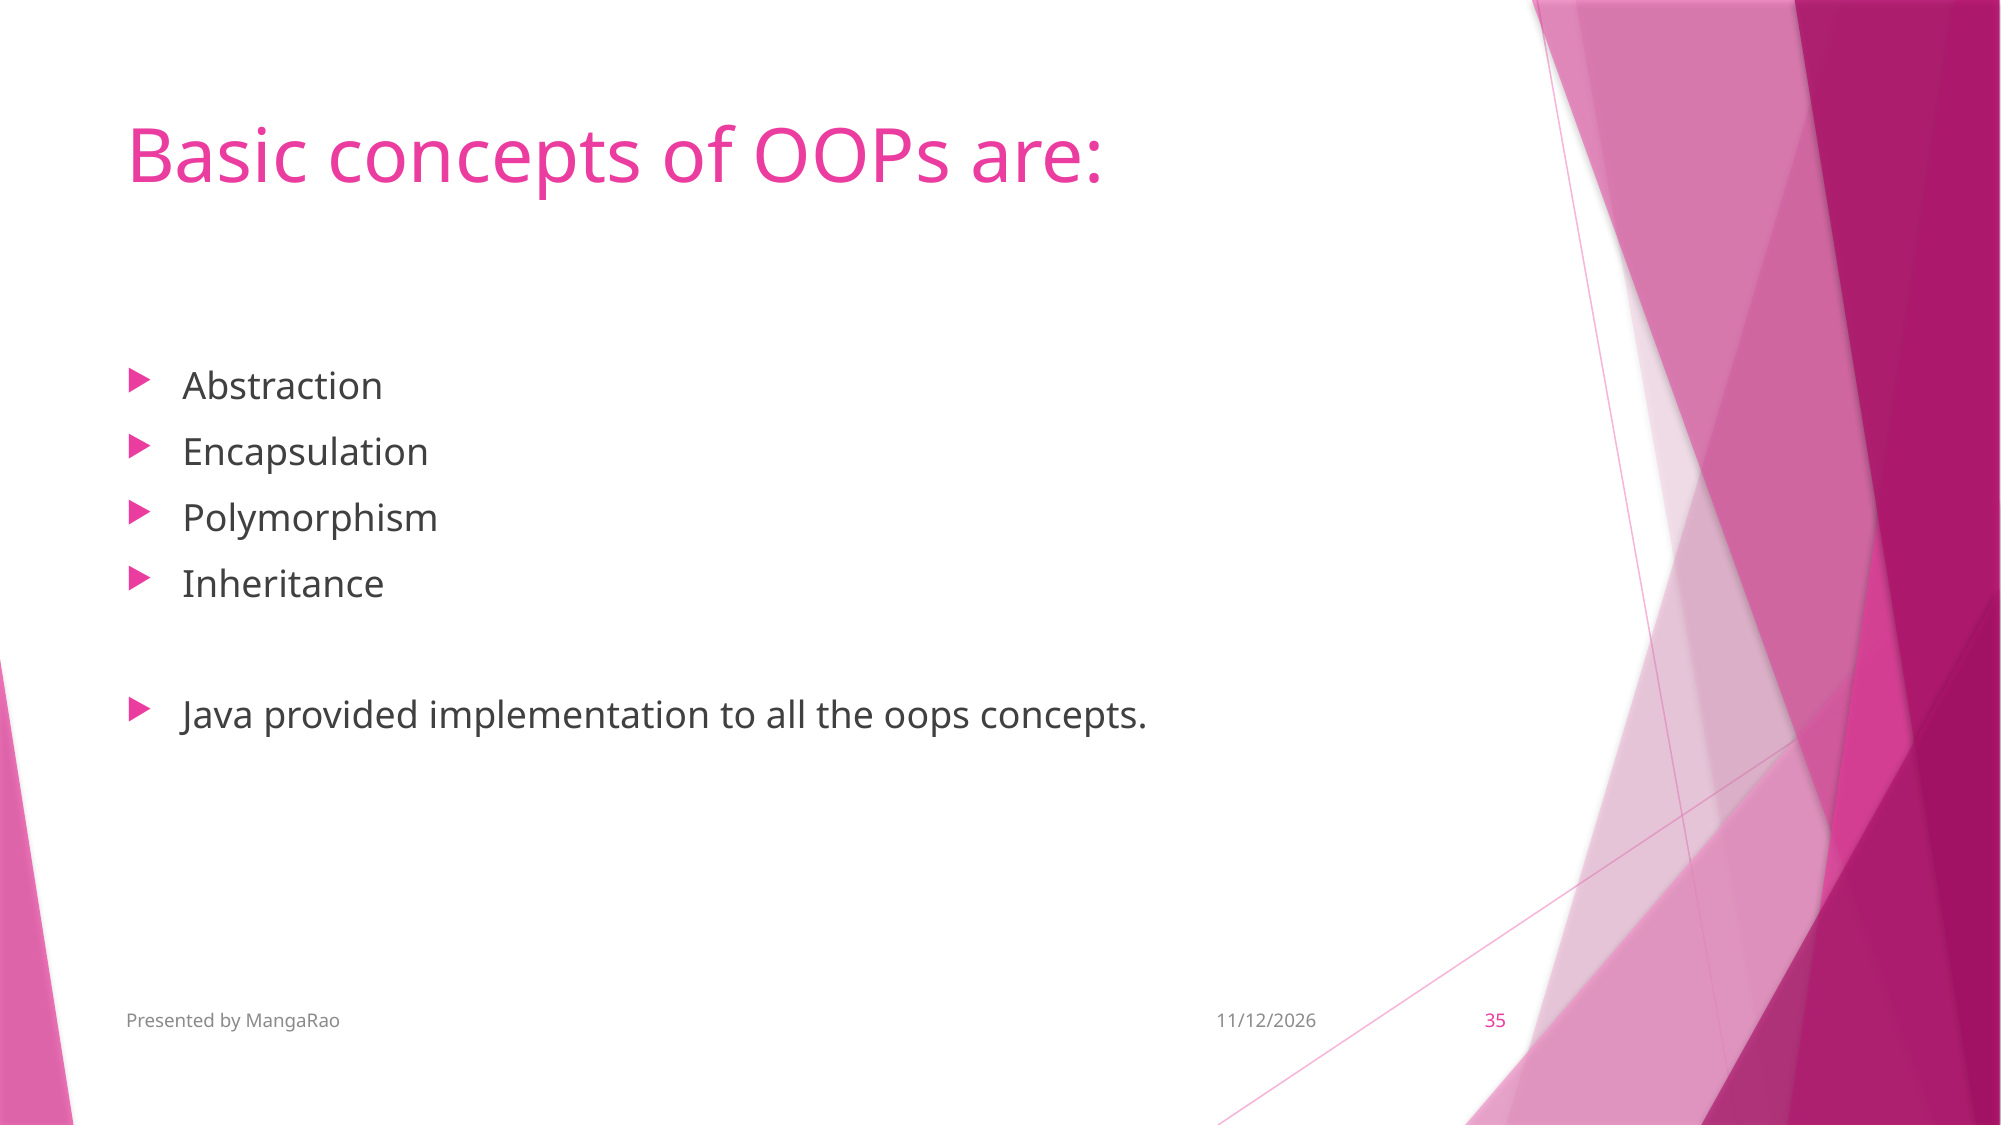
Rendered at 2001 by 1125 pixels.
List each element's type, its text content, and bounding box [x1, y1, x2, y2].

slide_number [1181, 991, 1332, 1051]
footer Presented by MangaRao [111, 991, 1145, 1051]
title Basic concepts of OOPs are: [111, 99, 1522, 317]
slide_number 35 [1409, 991, 1522, 1051]
list Abstraction Encapsulation Polymorphism Inheritance Java provided implementation to all the oops concepts. [111, 354, 1522, 992]
